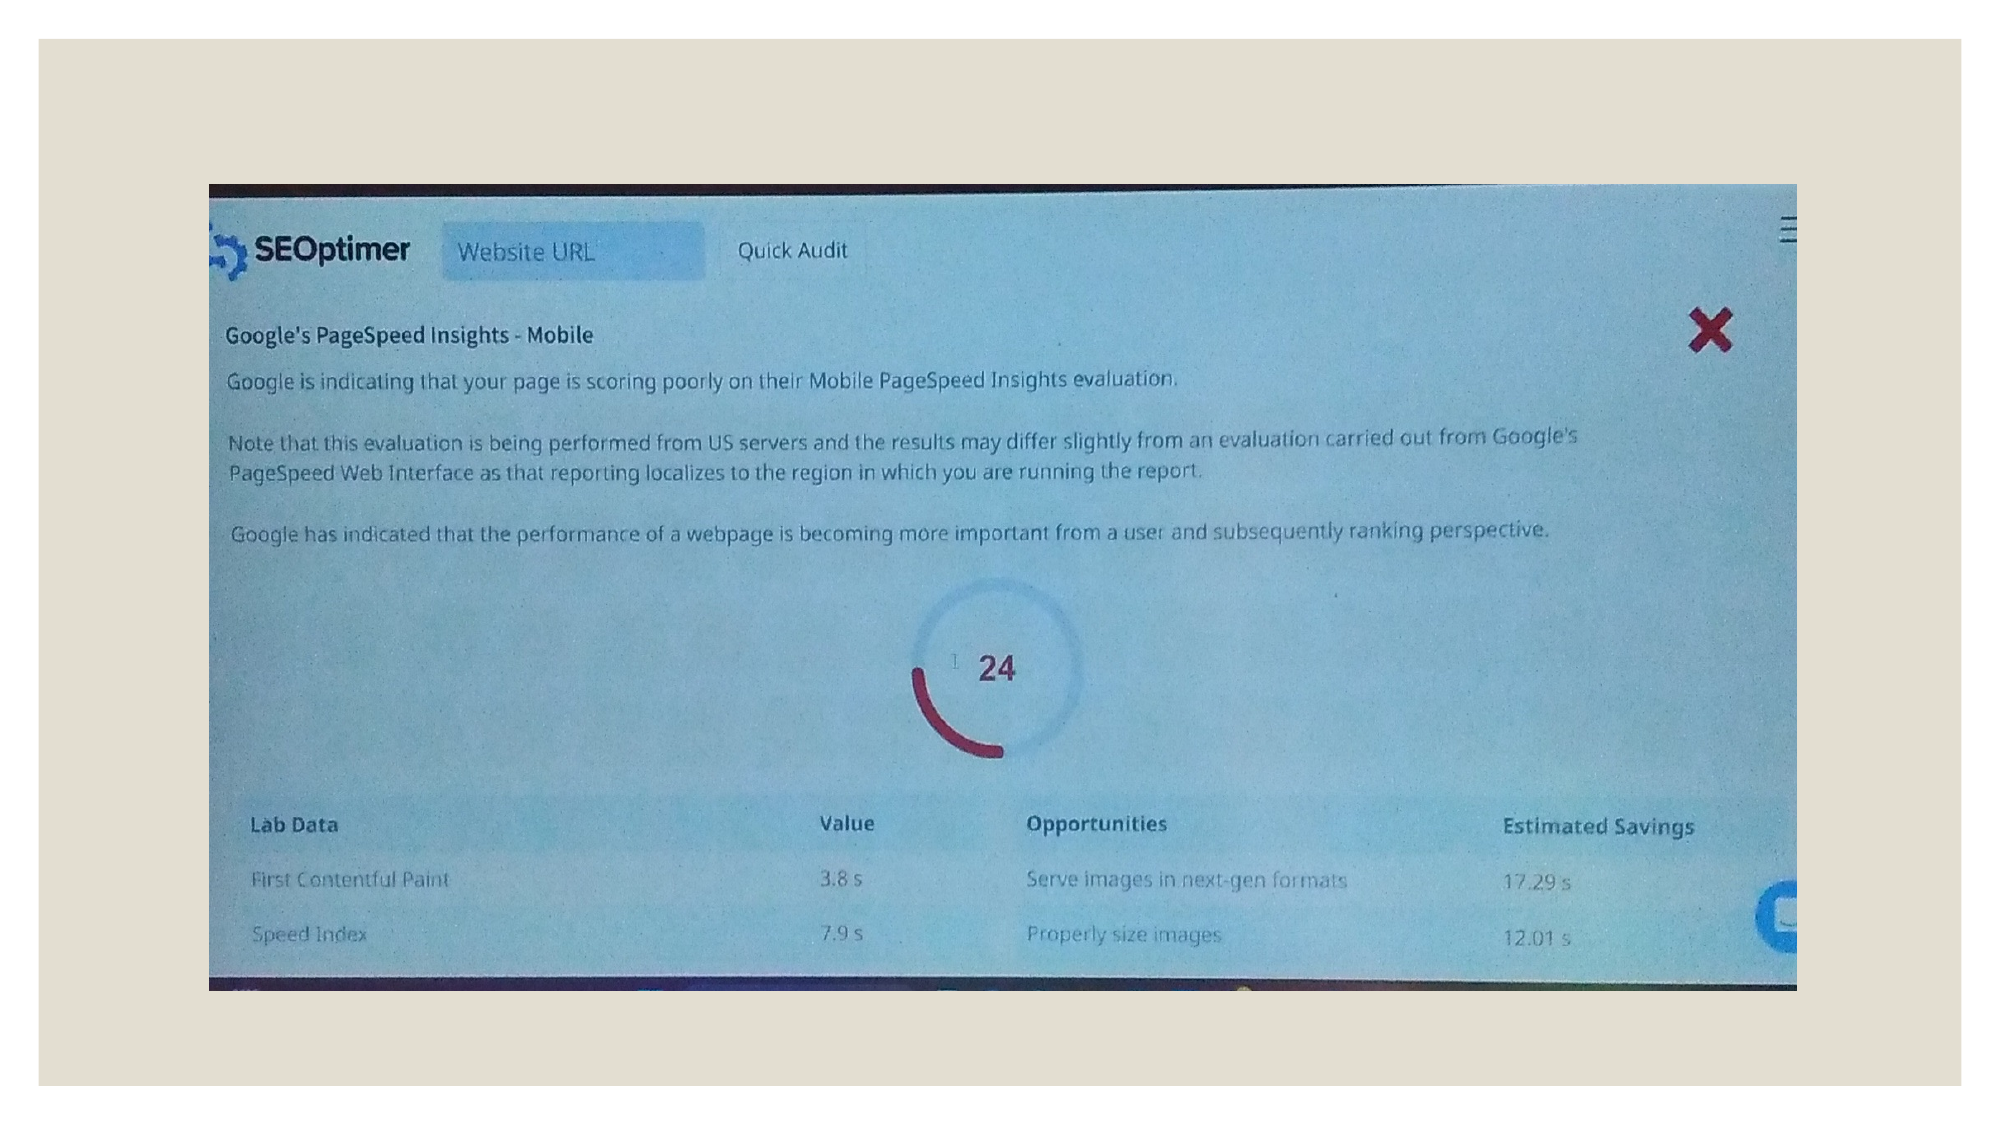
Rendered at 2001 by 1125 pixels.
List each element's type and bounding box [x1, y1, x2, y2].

list [209, 184, 1797, 991]
